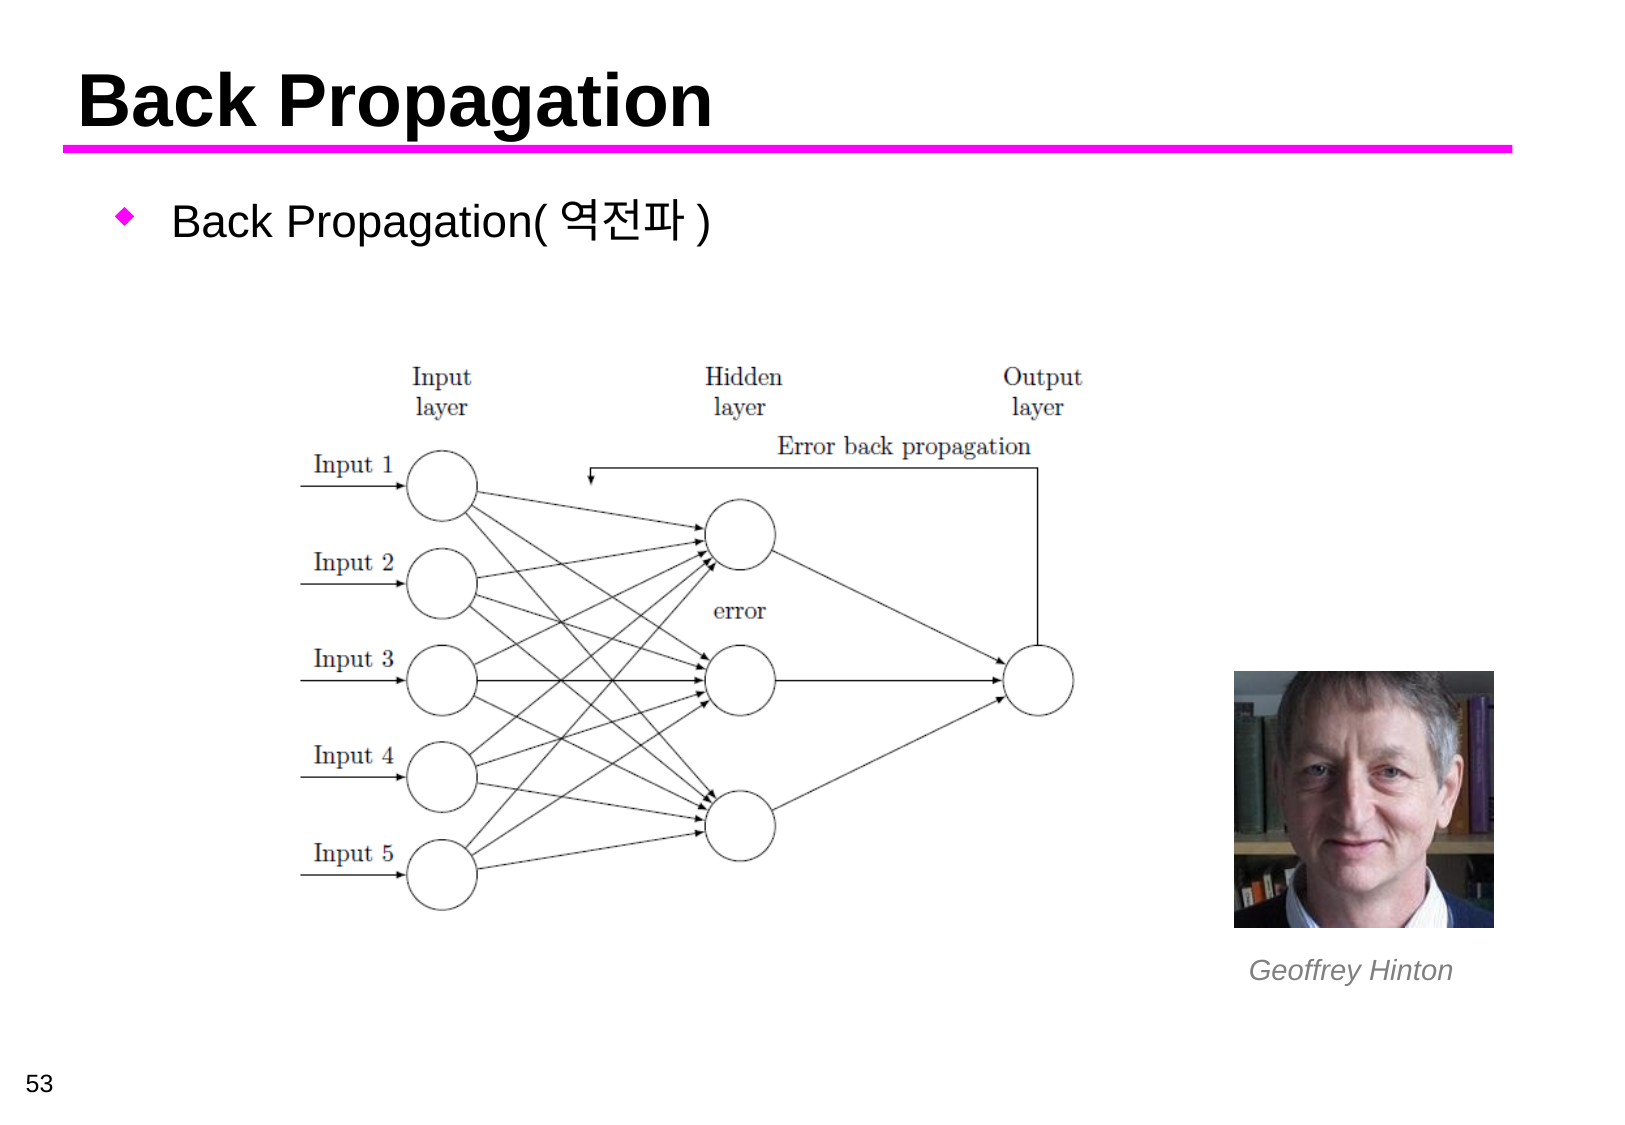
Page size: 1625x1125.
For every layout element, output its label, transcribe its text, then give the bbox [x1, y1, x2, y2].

list Back Propagation(역전파) [99, 172, 1510, 256]
picture [268, 337, 1114, 929]
text_box Geoffrey Hinton [1234, 943, 1496, 994]
title Back Propagation [62, 42, 1500, 149]
slide_number 53 [0, 1071, 69, 1094]
picture [1233, 671, 1494, 929]
